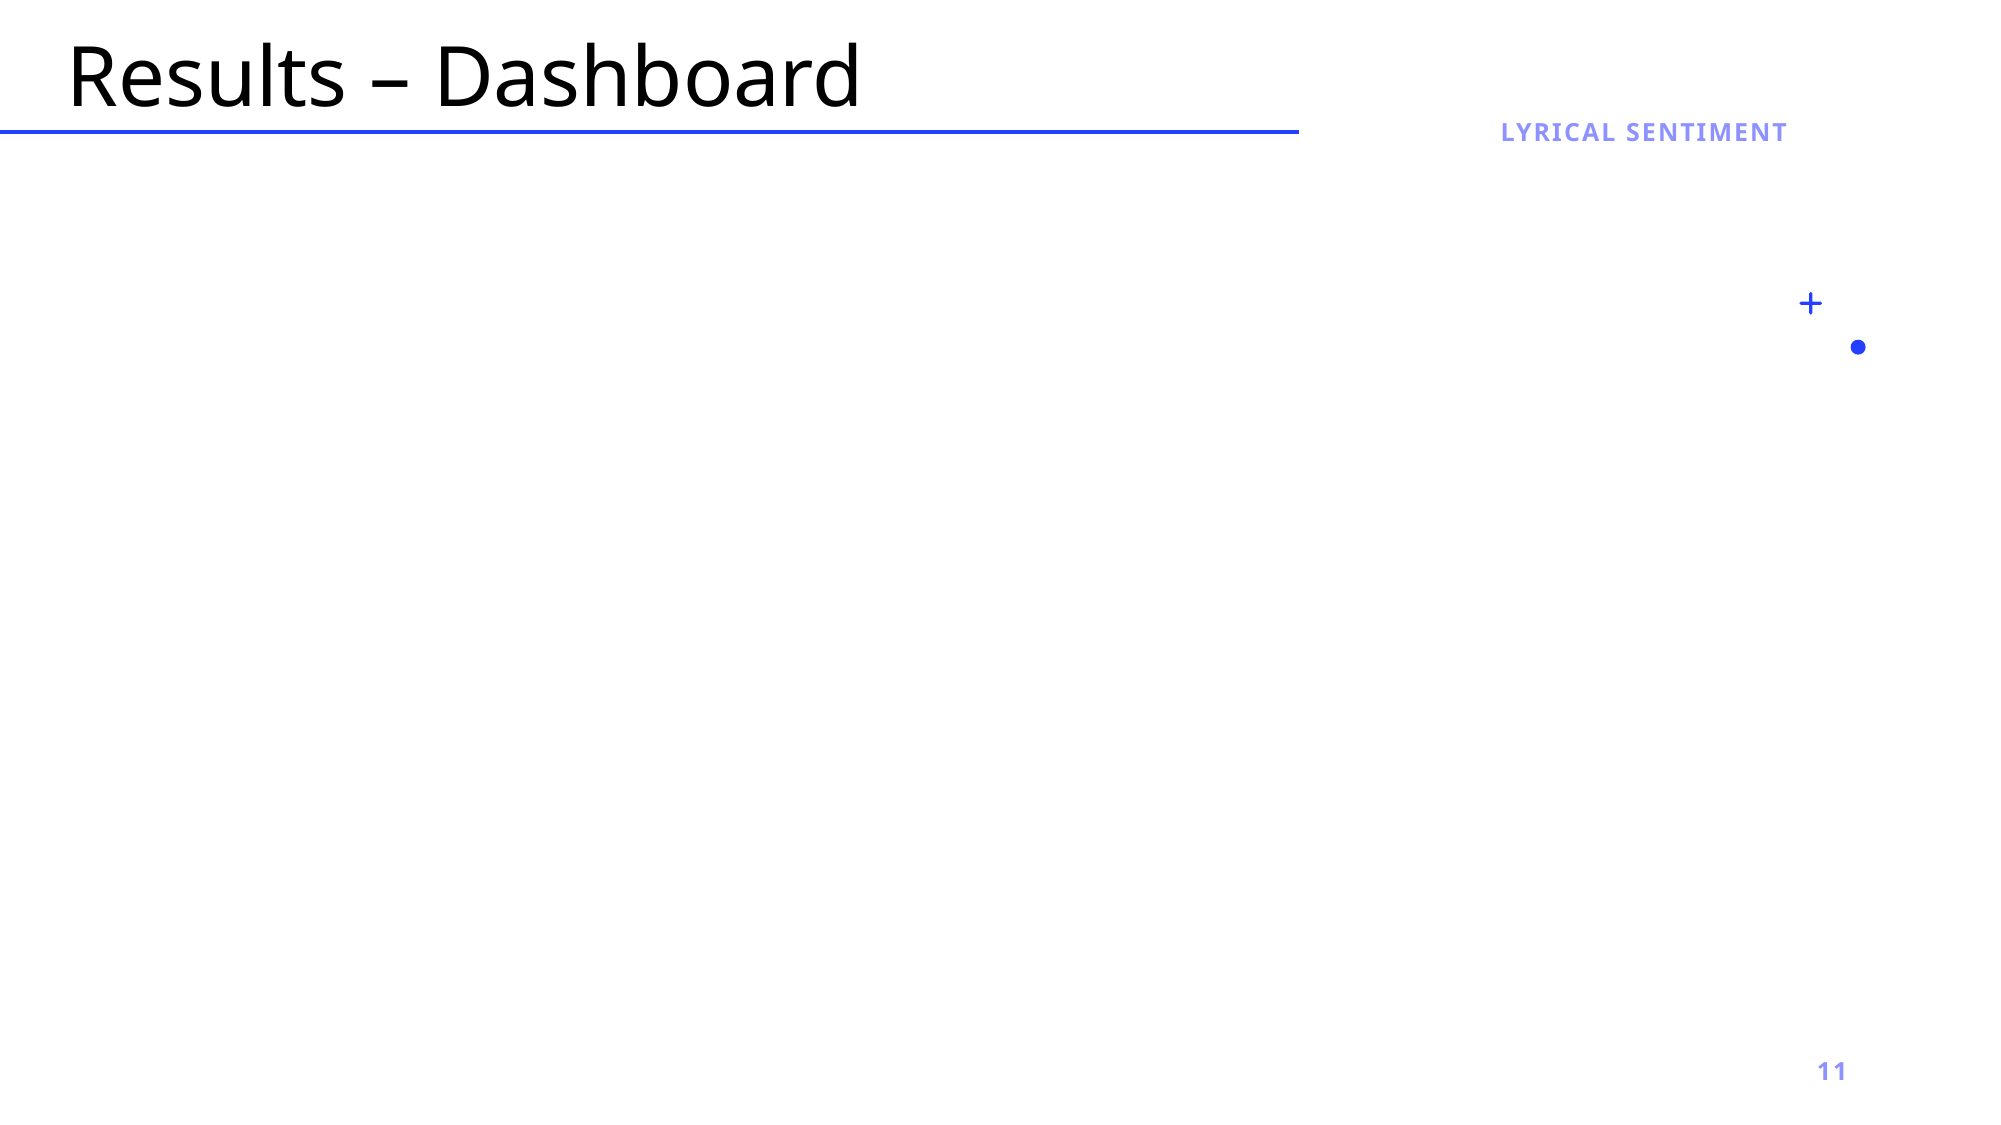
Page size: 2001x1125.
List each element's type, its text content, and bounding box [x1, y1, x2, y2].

footer Lyrical Sentiment [1306, 101, 1982, 162]
text_box Results – Dashboard [51, 0, 1777, 132]
slide_number 11 [1412, 1042, 1863, 1103]
